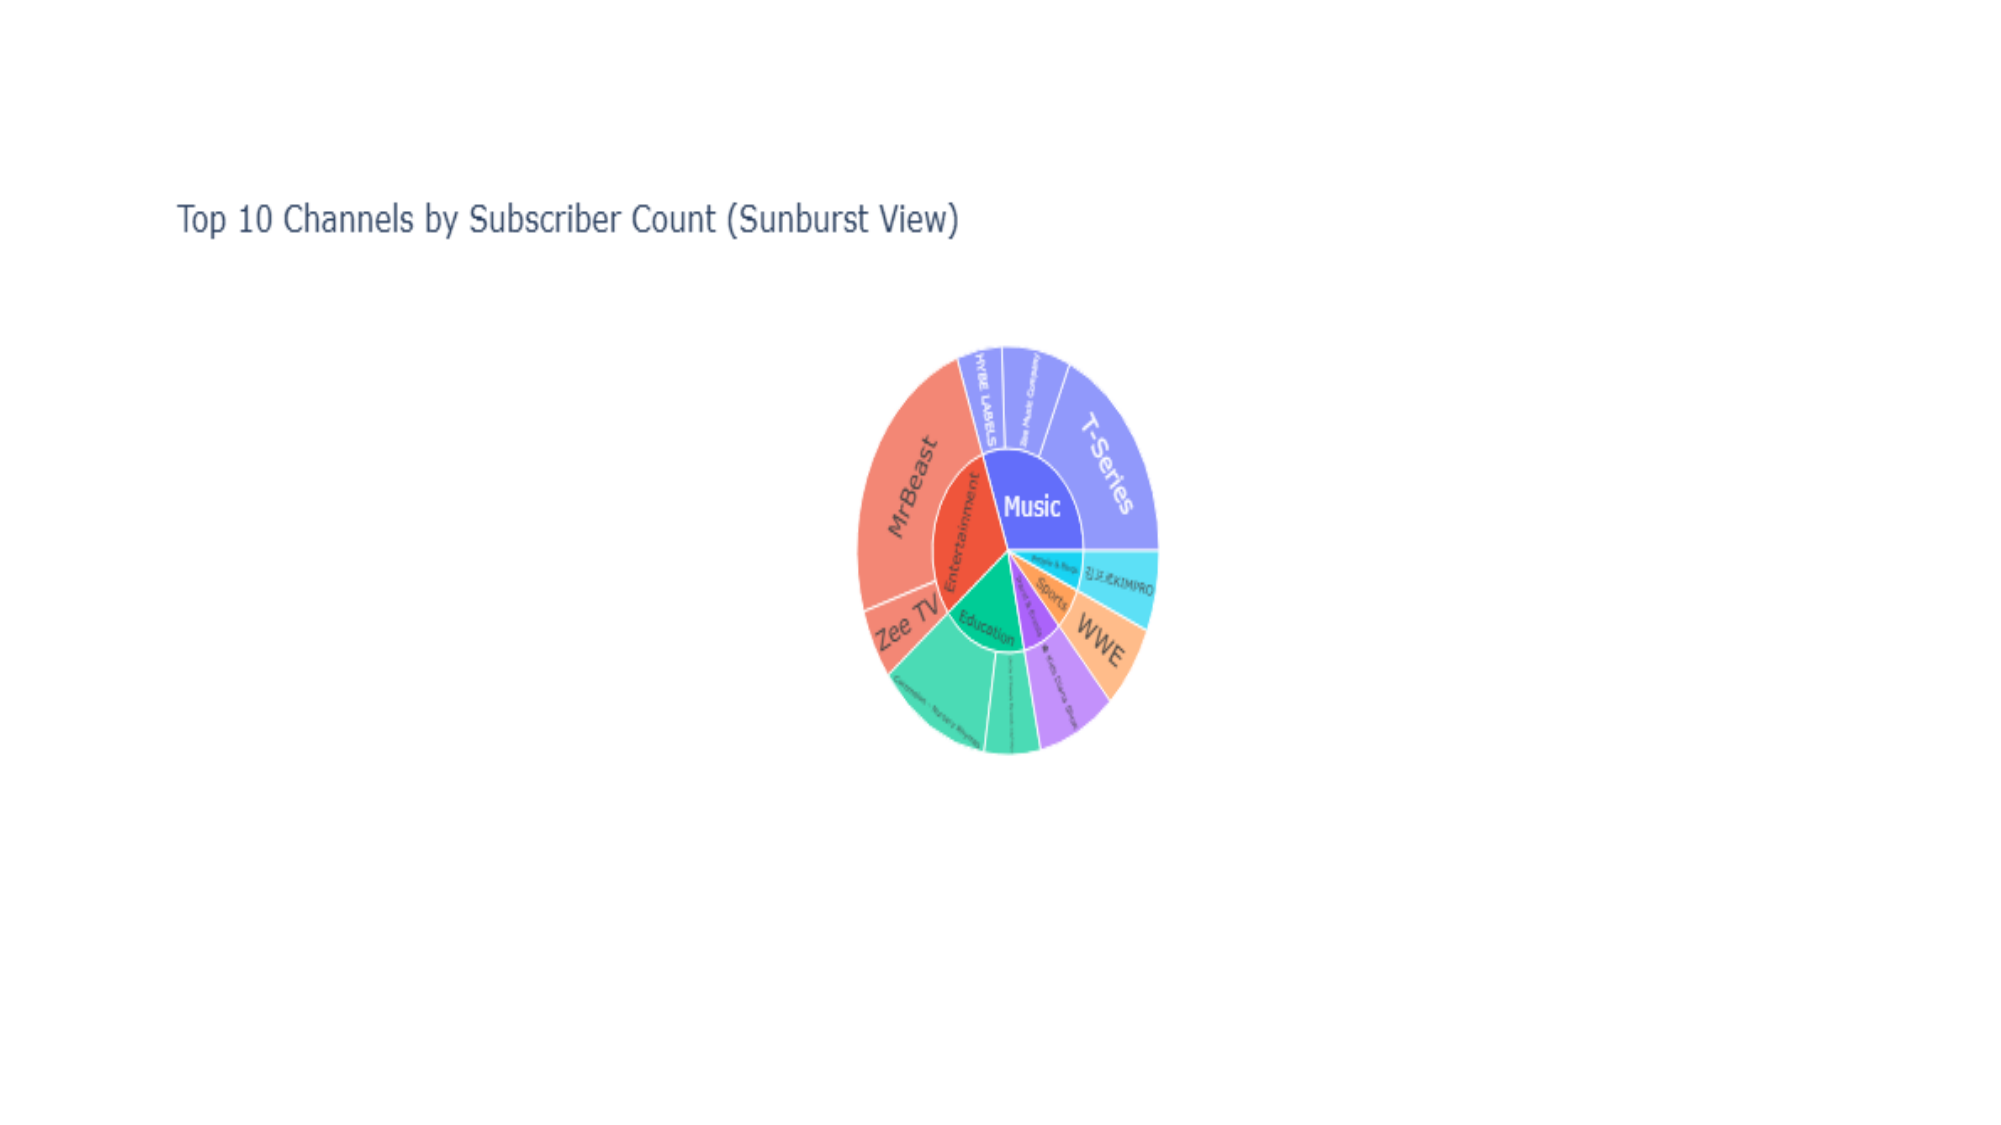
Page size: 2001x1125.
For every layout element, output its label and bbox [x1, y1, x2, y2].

picture [85, 119, 1930, 938]
